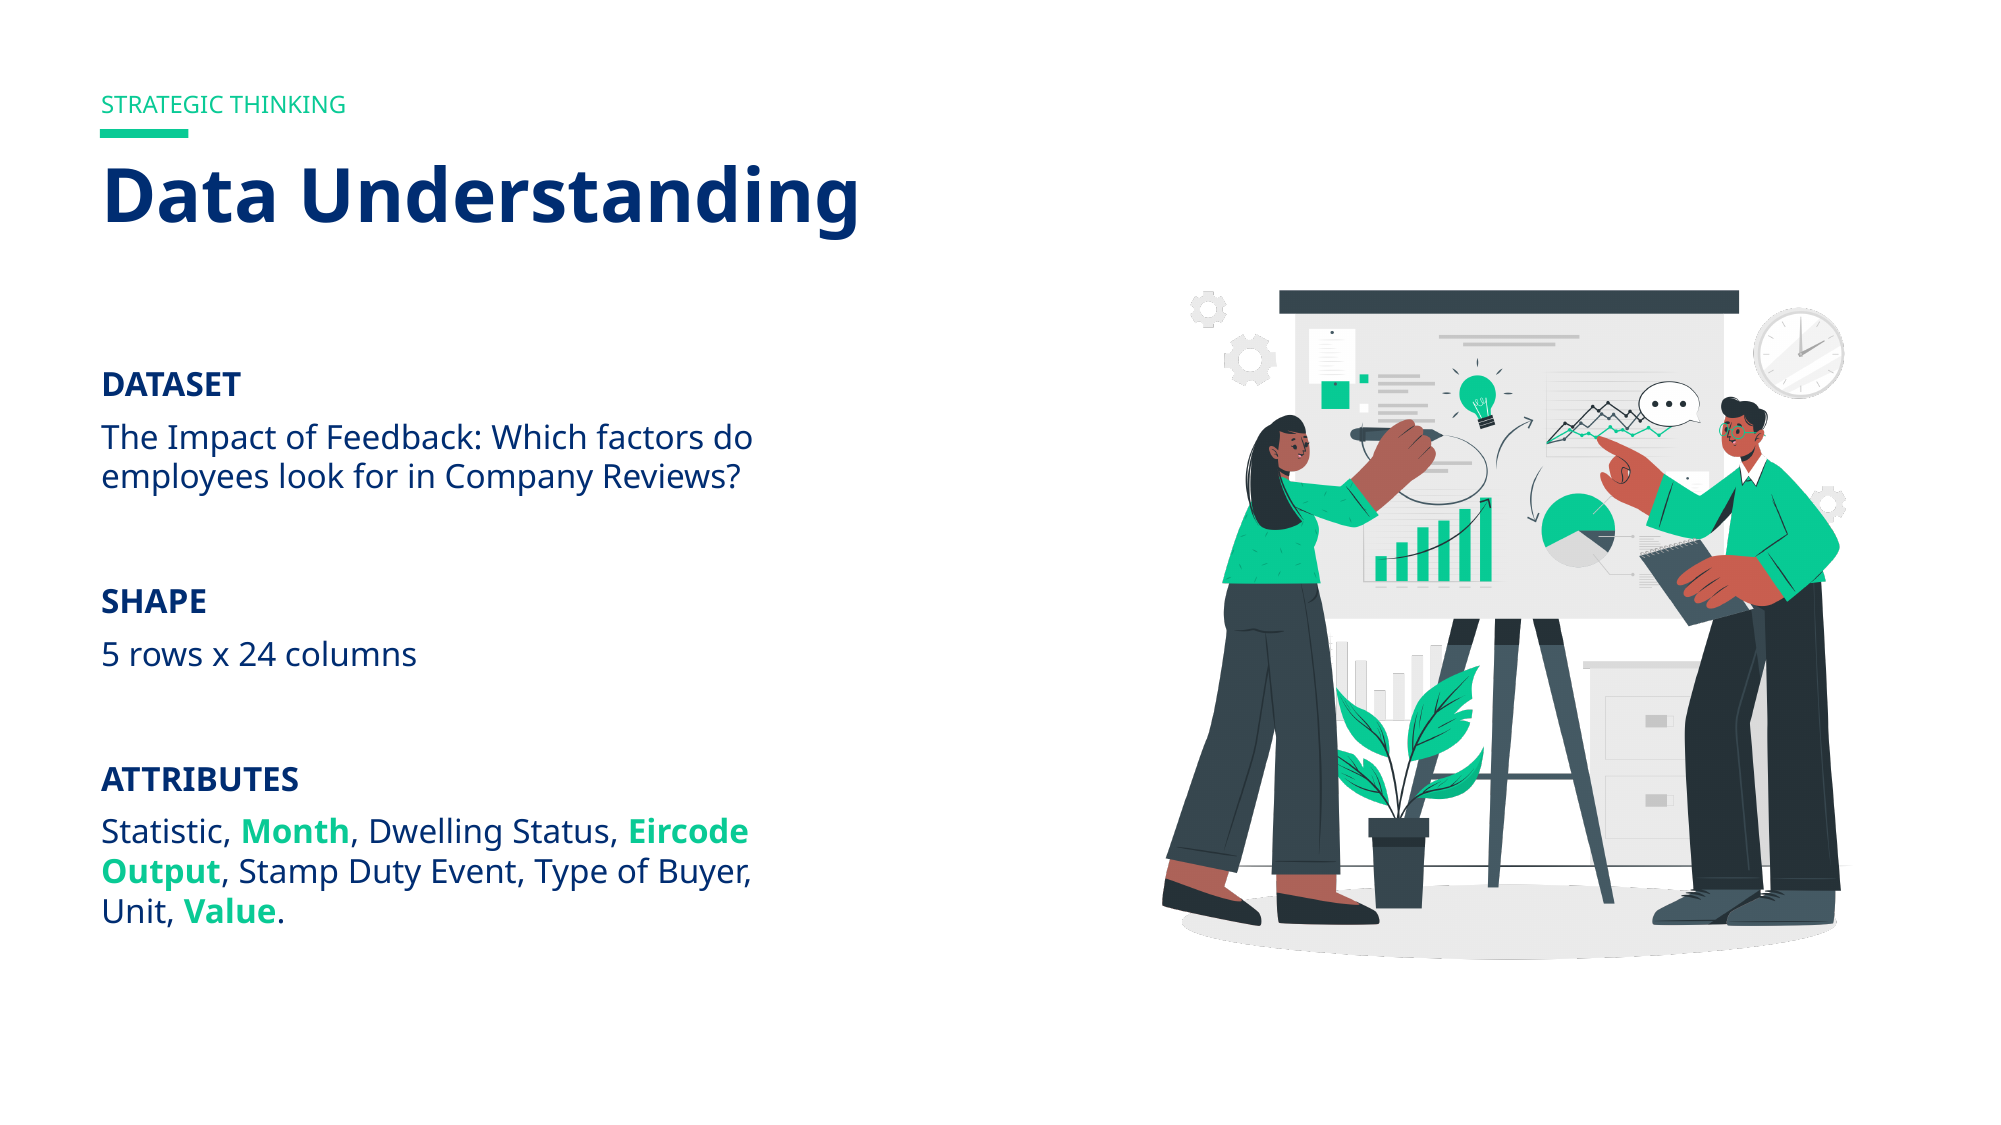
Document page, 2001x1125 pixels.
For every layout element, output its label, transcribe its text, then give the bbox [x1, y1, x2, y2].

subtitle STRATEGIC THINKING [100, 85, 1586, 127]
title Data Understanding [100, 149, 1899, 253]
list DATASET The Impact of Feedback: Which factors do employees look for in Company Reviews? SHAPE 5 rows x 24 columns ATTRIBUTES Statistic, Month, Dwelling Status, Eircode Output, Stamp Duty Event, Type of Buyer, Unit, Value. [100, 355, 835, 949]
picture [1106, 201, 1912, 1007]
